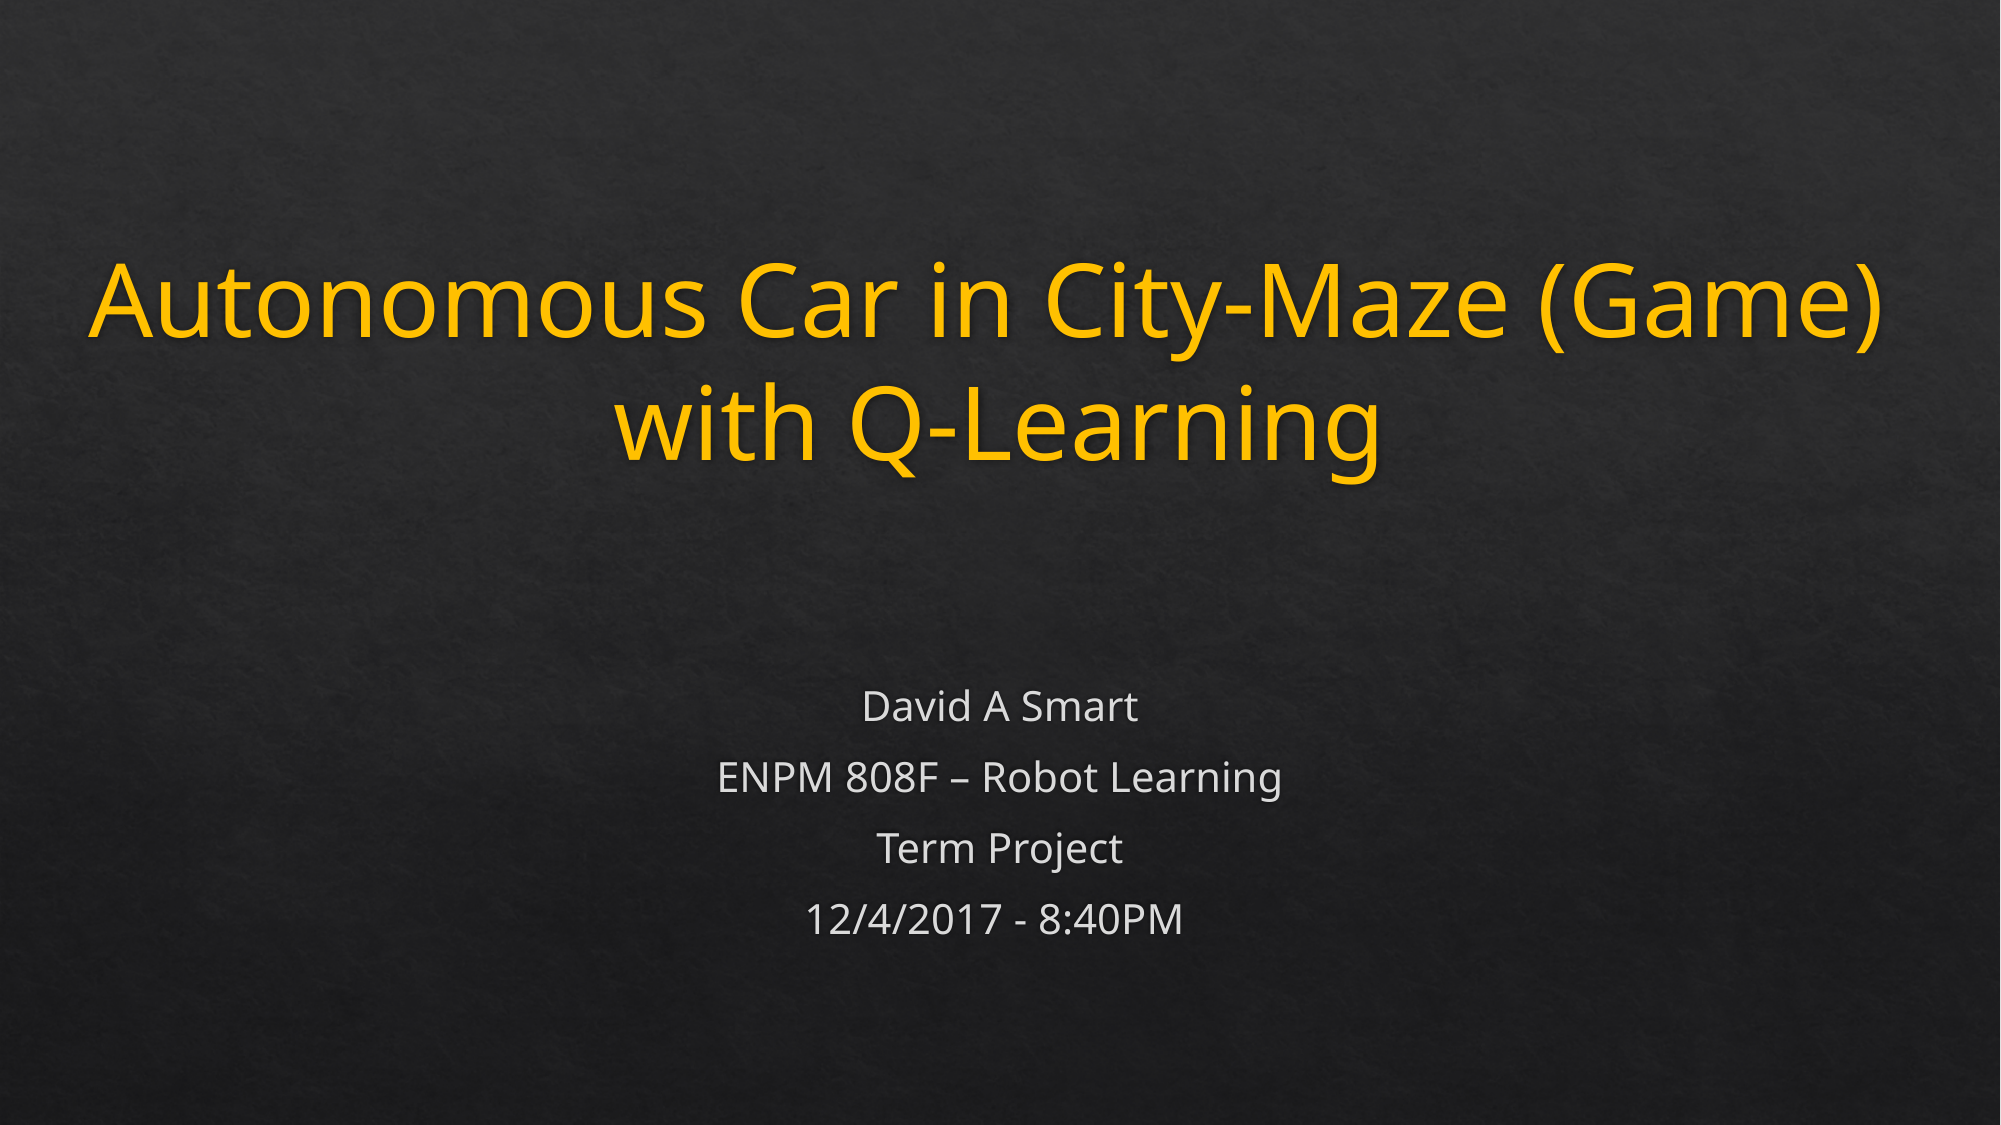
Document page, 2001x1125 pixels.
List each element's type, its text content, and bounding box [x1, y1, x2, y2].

subtitle David A Smart ENPM 808F – Robot Learning Term Project 12/4/2017 - 8:40PM [249, 601, 1750, 1070]
title Autonomous Car in City-Maze (Game) with Q-Learning [62, 188, 1938, 489]
